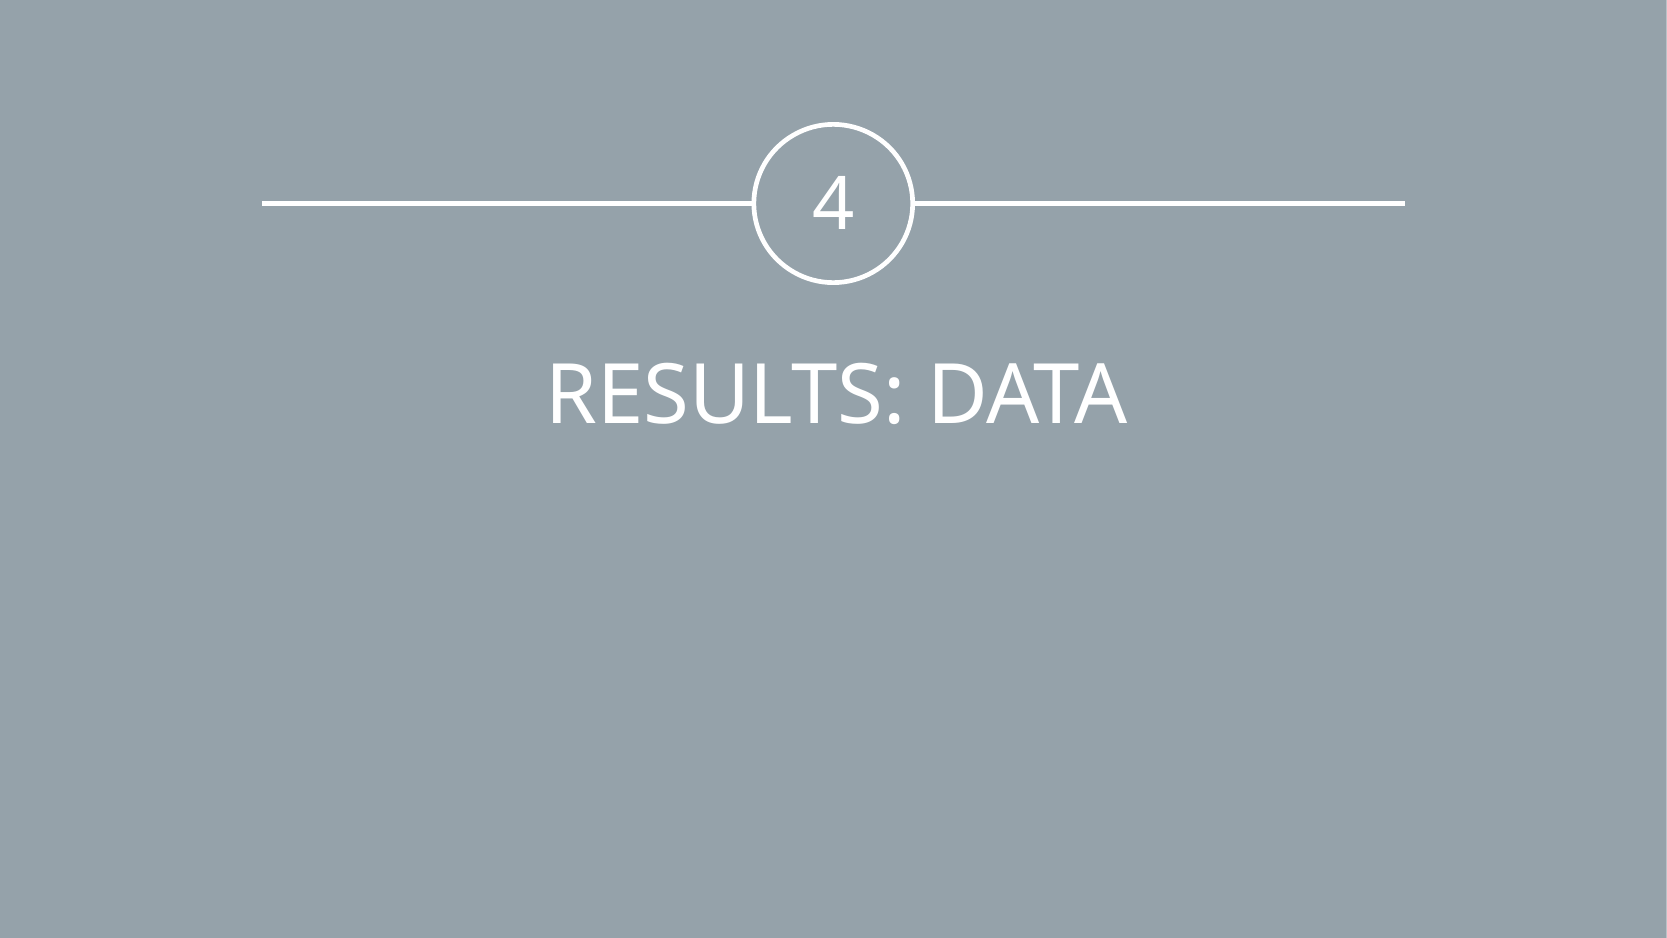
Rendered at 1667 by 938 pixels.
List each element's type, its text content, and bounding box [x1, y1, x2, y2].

title RESULTS: DATA [128, 333, 1545, 462]
list 4 [753, 148, 913, 265]
